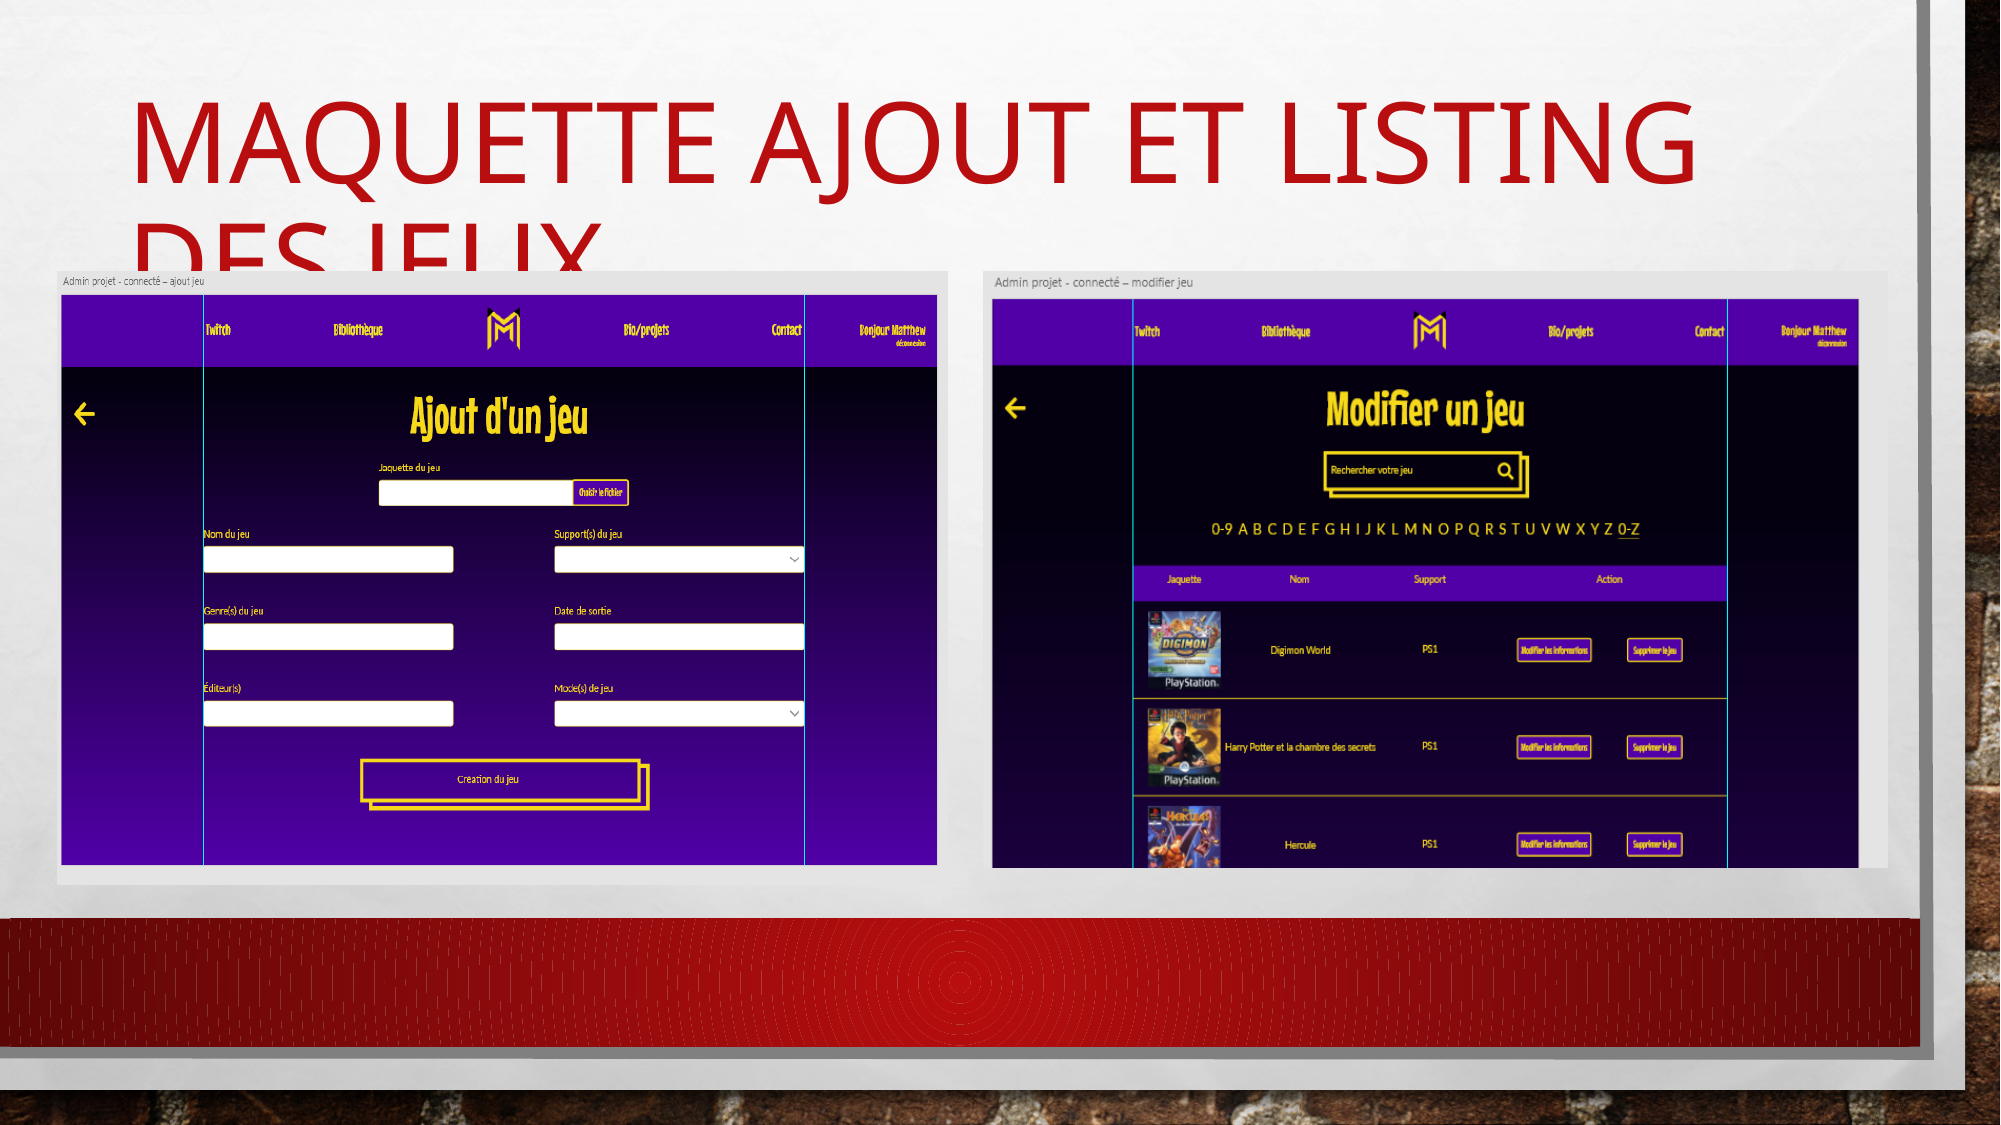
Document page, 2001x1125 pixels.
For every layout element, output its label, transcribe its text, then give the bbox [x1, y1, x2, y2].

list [983, 270, 1888, 868]
title Maquette ajout et listing des jeux [112, 112, 1818, 303]
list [57, 271, 948, 885]
picture [0, 0, 2000, 1125]
